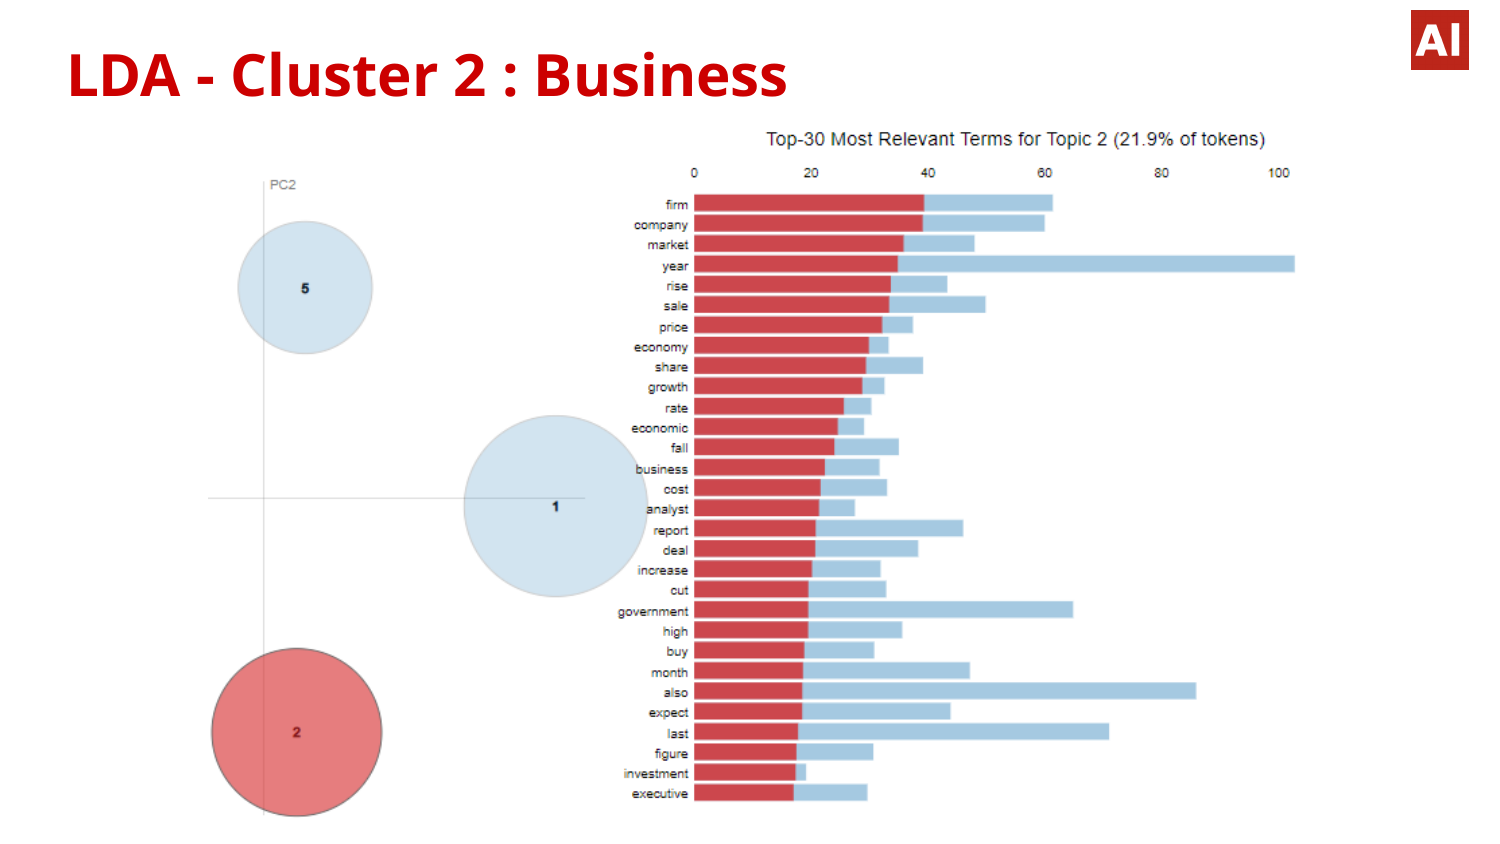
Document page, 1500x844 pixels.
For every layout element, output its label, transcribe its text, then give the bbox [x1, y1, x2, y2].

picture [208, 127, 1310, 826]
title LDA - Cluster 2 : Business [51, 23, 1449, 117]
picture [1411, 10, 1469, 70]
